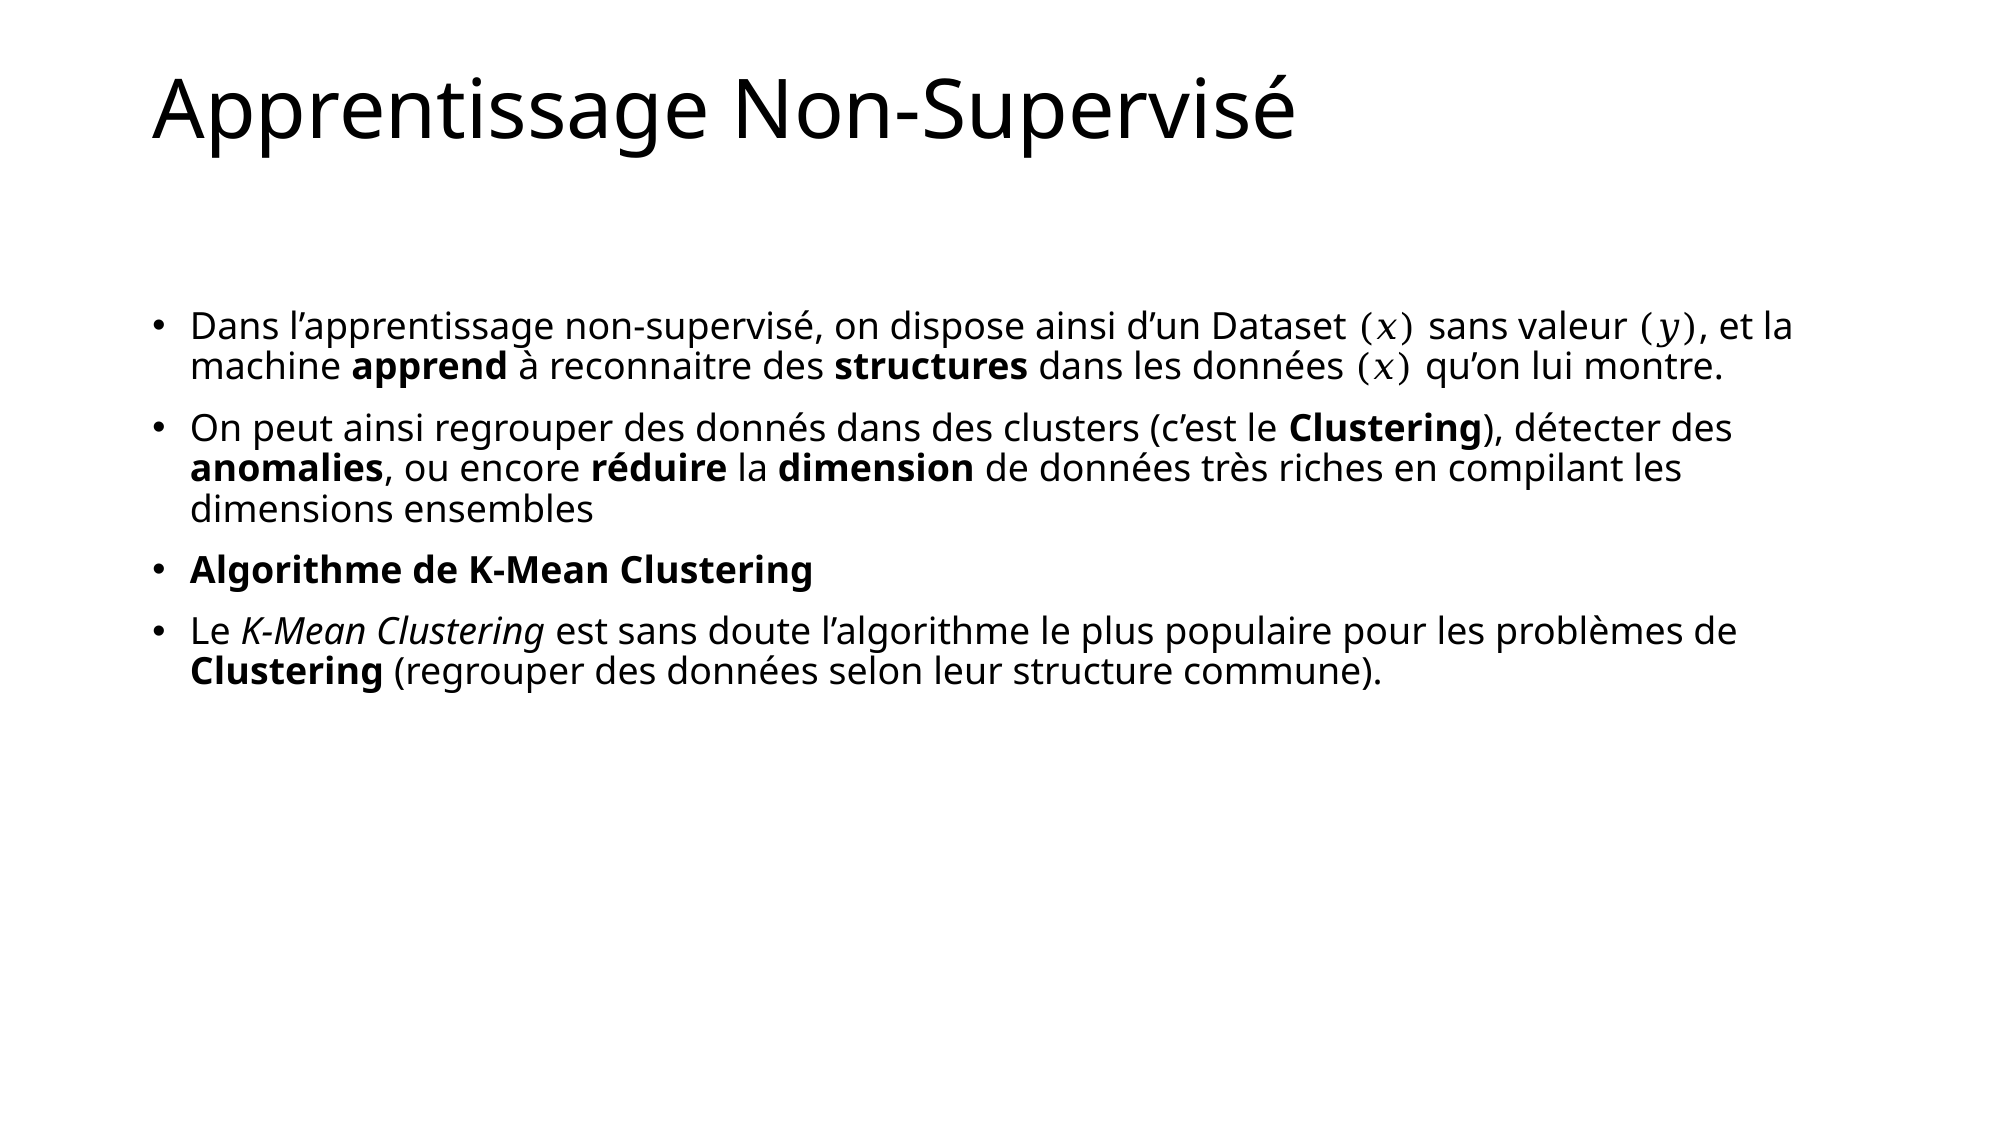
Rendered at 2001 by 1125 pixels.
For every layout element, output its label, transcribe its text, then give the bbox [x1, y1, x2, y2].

list Dans l’apprentissage non-supervisé, on dispose ainsi d’un Dataset (𝑥) sans valeur (𝑦), et la machine apprend à reconnaitre des structures dans les données (𝑥) qu’on lui montre. On peut ainsi regrouper des donnés dans des clusters (c’est le Clustering), détecter des anomalies, ou encore réduire la dimension de données très riches en compilant les dimensions ensembles Algorithme de K-Mean Clustering Le K-Mean Clustering est sans doute l’algorithme le plus populaire pour les problèmes de Clustering (regrouper des données selon leur structure commune). [137, 299, 1863, 1014]
title Apprentissage Non-Supervisé [137, 59, 1863, 164]
